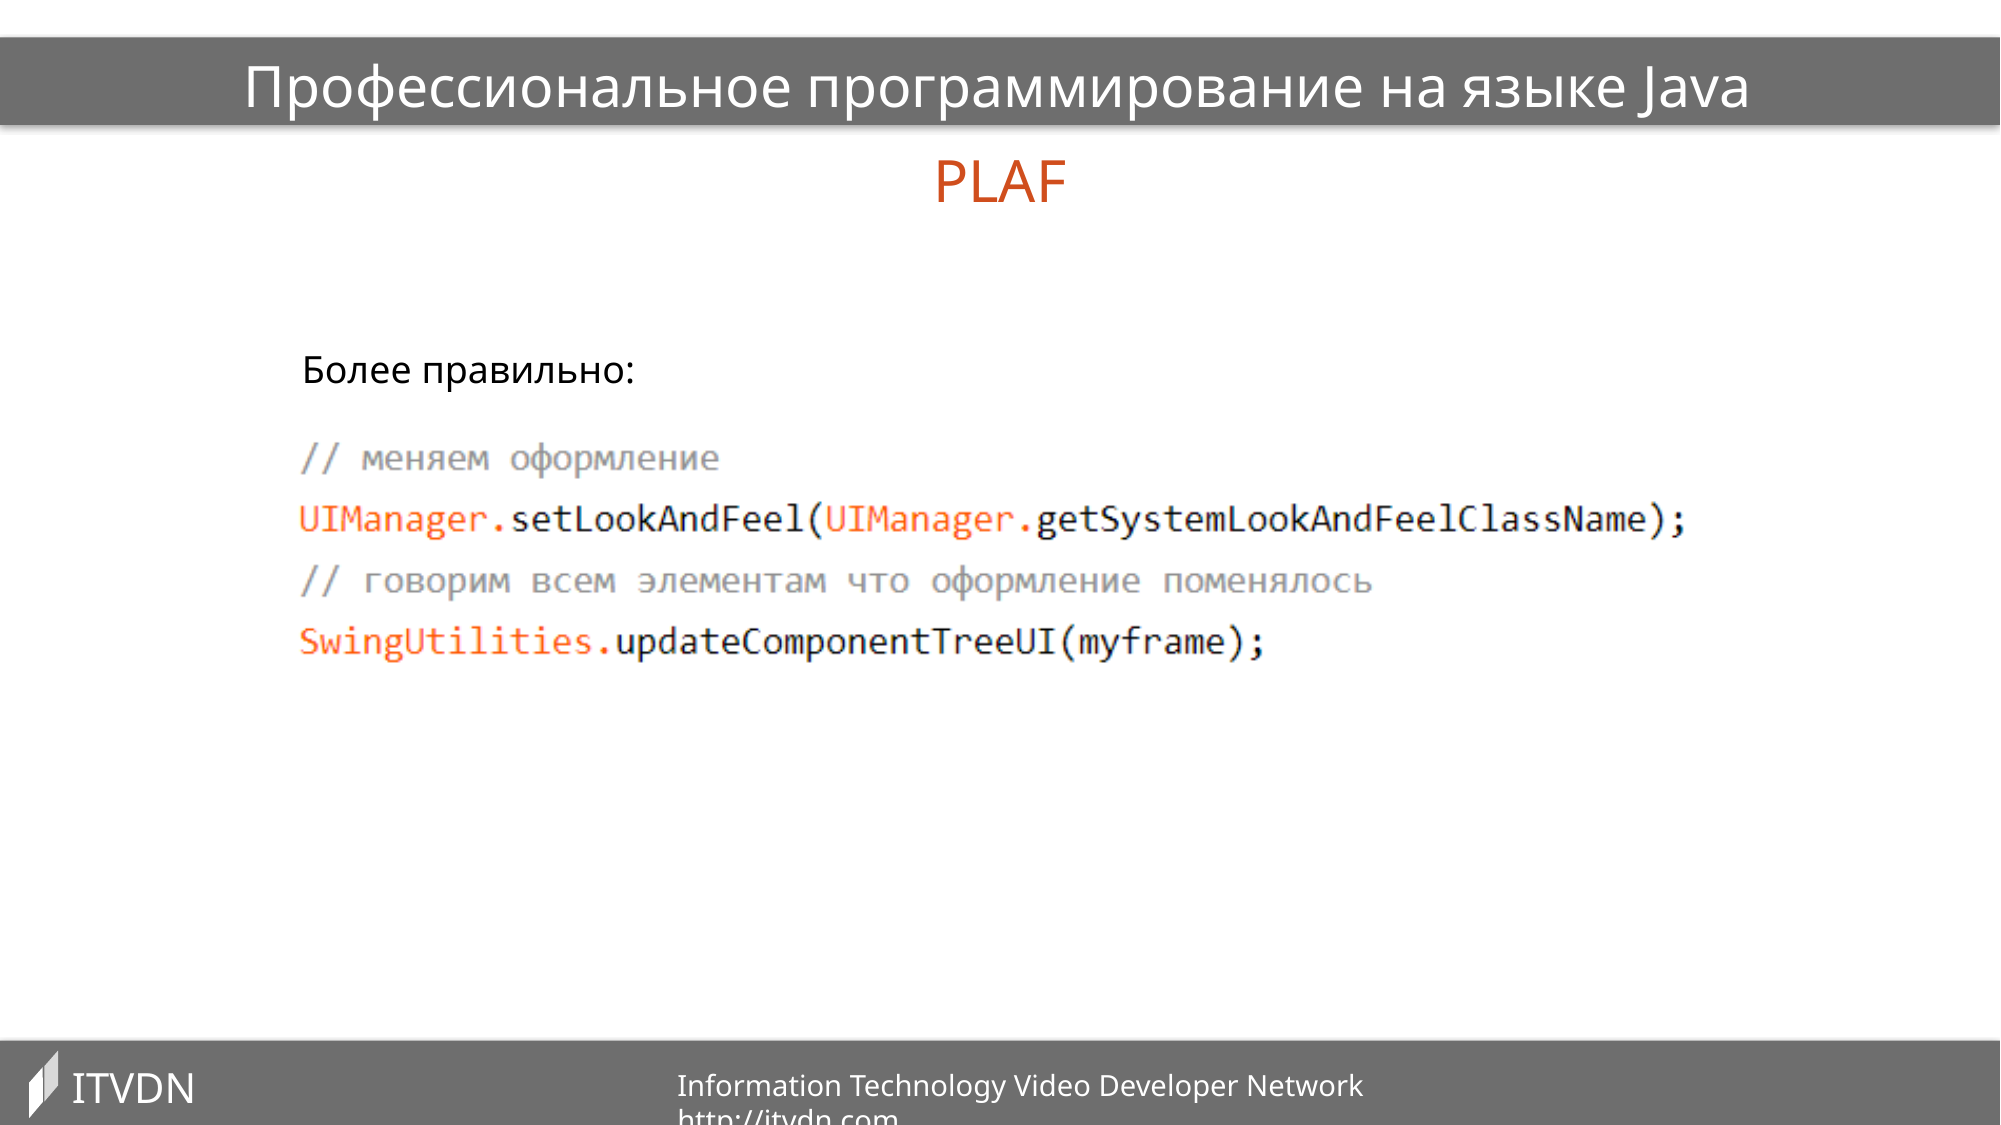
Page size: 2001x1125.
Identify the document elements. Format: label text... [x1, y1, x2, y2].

text_box ITVDN [62, 1054, 212, 1120]
picture [286, 424, 1714, 687]
text_box [0, 1037, 2000, 1125]
text_box [0, 34, 2000, 128]
text_box PLAF [324, 138, 1675, 225]
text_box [28, 1050, 59, 1119]
text_box Профессиональное программирование на языке Java [207, 37, 1788, 132]
text_box Information Technology Video Developer Network http://itvdn.com [662, 1059, 1963, 1125]
text_box Более правильно: [287, 315, 1713, 399]
